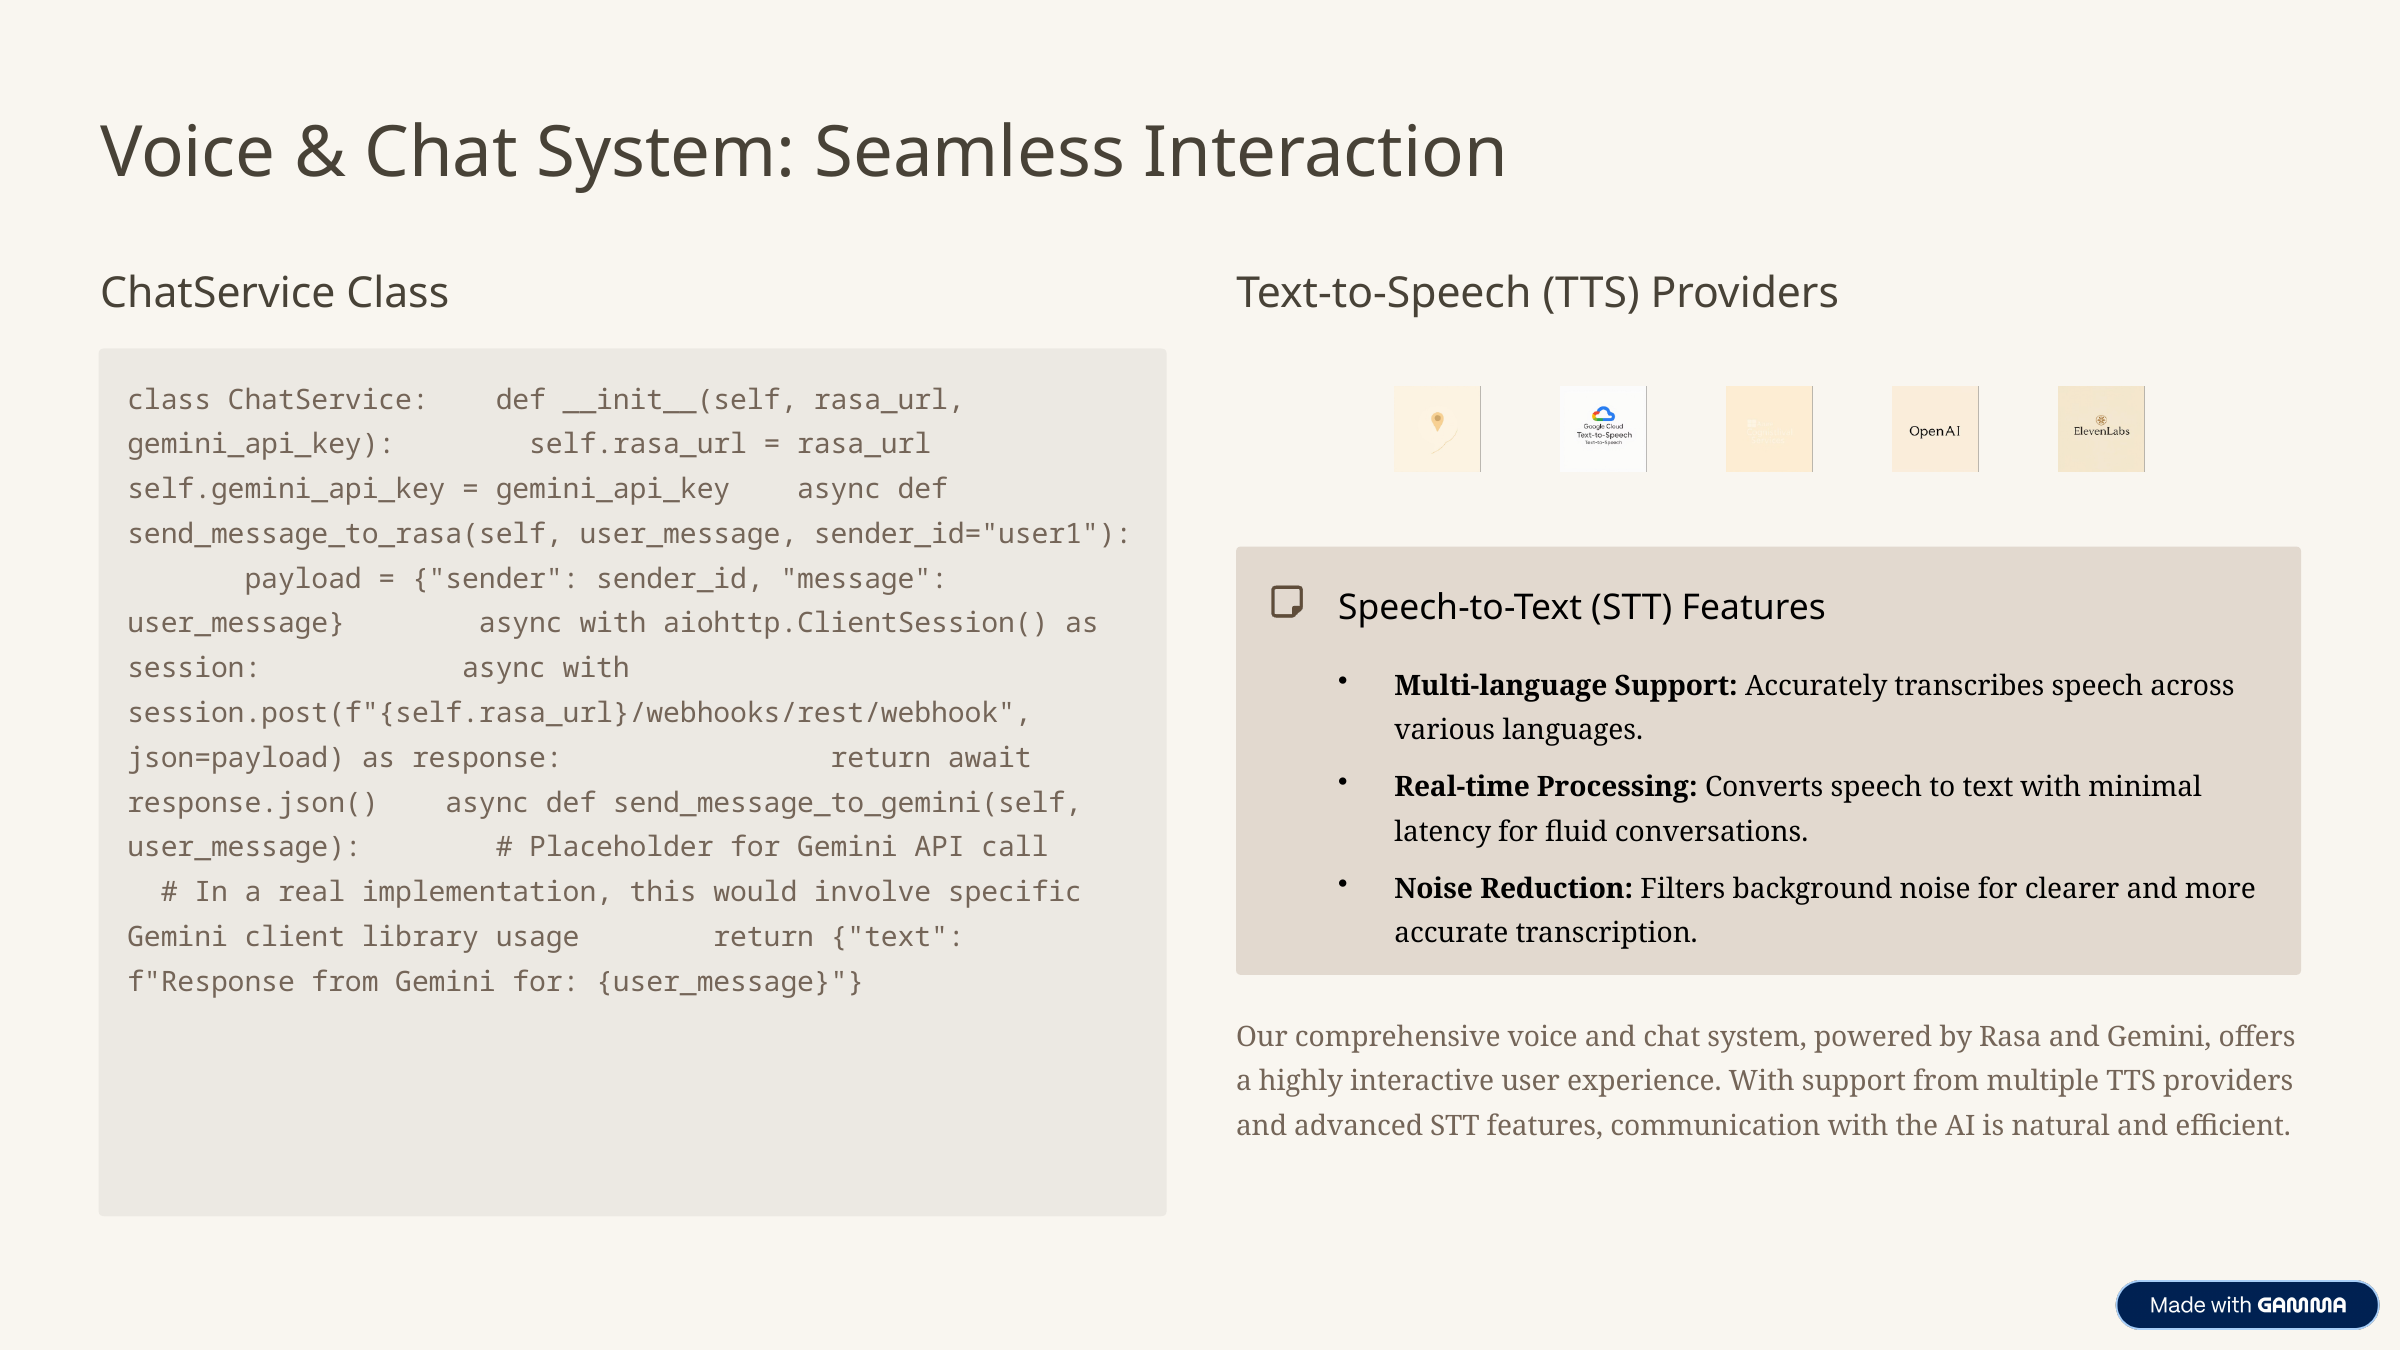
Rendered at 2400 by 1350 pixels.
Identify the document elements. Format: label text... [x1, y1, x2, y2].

text_box Real-time Processing: Converts speech to text with minimal latency for fluid conversations. [1338, 757, 2273, 849]
picture [1696, 372, 1841, 488]
picture [2106, 1271, 2389, 1339]
picture [1264, 583, 1310, 620]
picture [1530, 372, 1675, 488]
text_box [1236, 546, 2302, 975]
text_box class ChatService: def __init__(self, rasa_url, gemini_api_key): self.rasa_url = rasa_url self.gemini_api_key = gemini_api_key async def send_message_to_rasa(self, user_message, sender_id="user1"): payload = {"sender": sender_id, "message": user_message} async with aiohttp.ClientSession() as session: async with session.post(f"{self.rasa_url}/webhooks/rest/webhook", json=payload) as response: return await response.json() async def send_message_to_gemini(self, user_message): # Placeholder for Gemini API call # In a real implementation, this would involve specific Gemini client library usage return {"text": f"Response from Gemini for: {user_message}"} [127, 370, 1138, 1195]
text_box ChatService Class [100, 262, 530, 317]
picture [1364, 372, 1509, 488]
picture [2028, 372, 2173, 488]
text_box Our comprehensive voice and chat system, powered by Rasa and Gemini, offers a highly interactive user experience. With support from multiple TTS providers and advanced STT features, communication with the AI is natural and efficient. [1236, 1007, 2301, 1145]
text_box Noise Reduction: Filters background noise for clearer and more accurate transcription. [1338, 858, 2273, 951]
text_box Multi-language Support: Accurately transcribes speech across various languages. [1338, 655, 2273, 748]
text_box Voice & Chat System: Seamless Interaction [100, 101, 1608, 192]
text_box Text-to-Speech (TTS) Providers [1236, 262, 1902, 317]
text_box [98, 348, 1167, 1217]
text_box Speech-to-Text (STT) Features [1338, 582, 1875, 628]
picture [1862, 372, 2007, 488]
